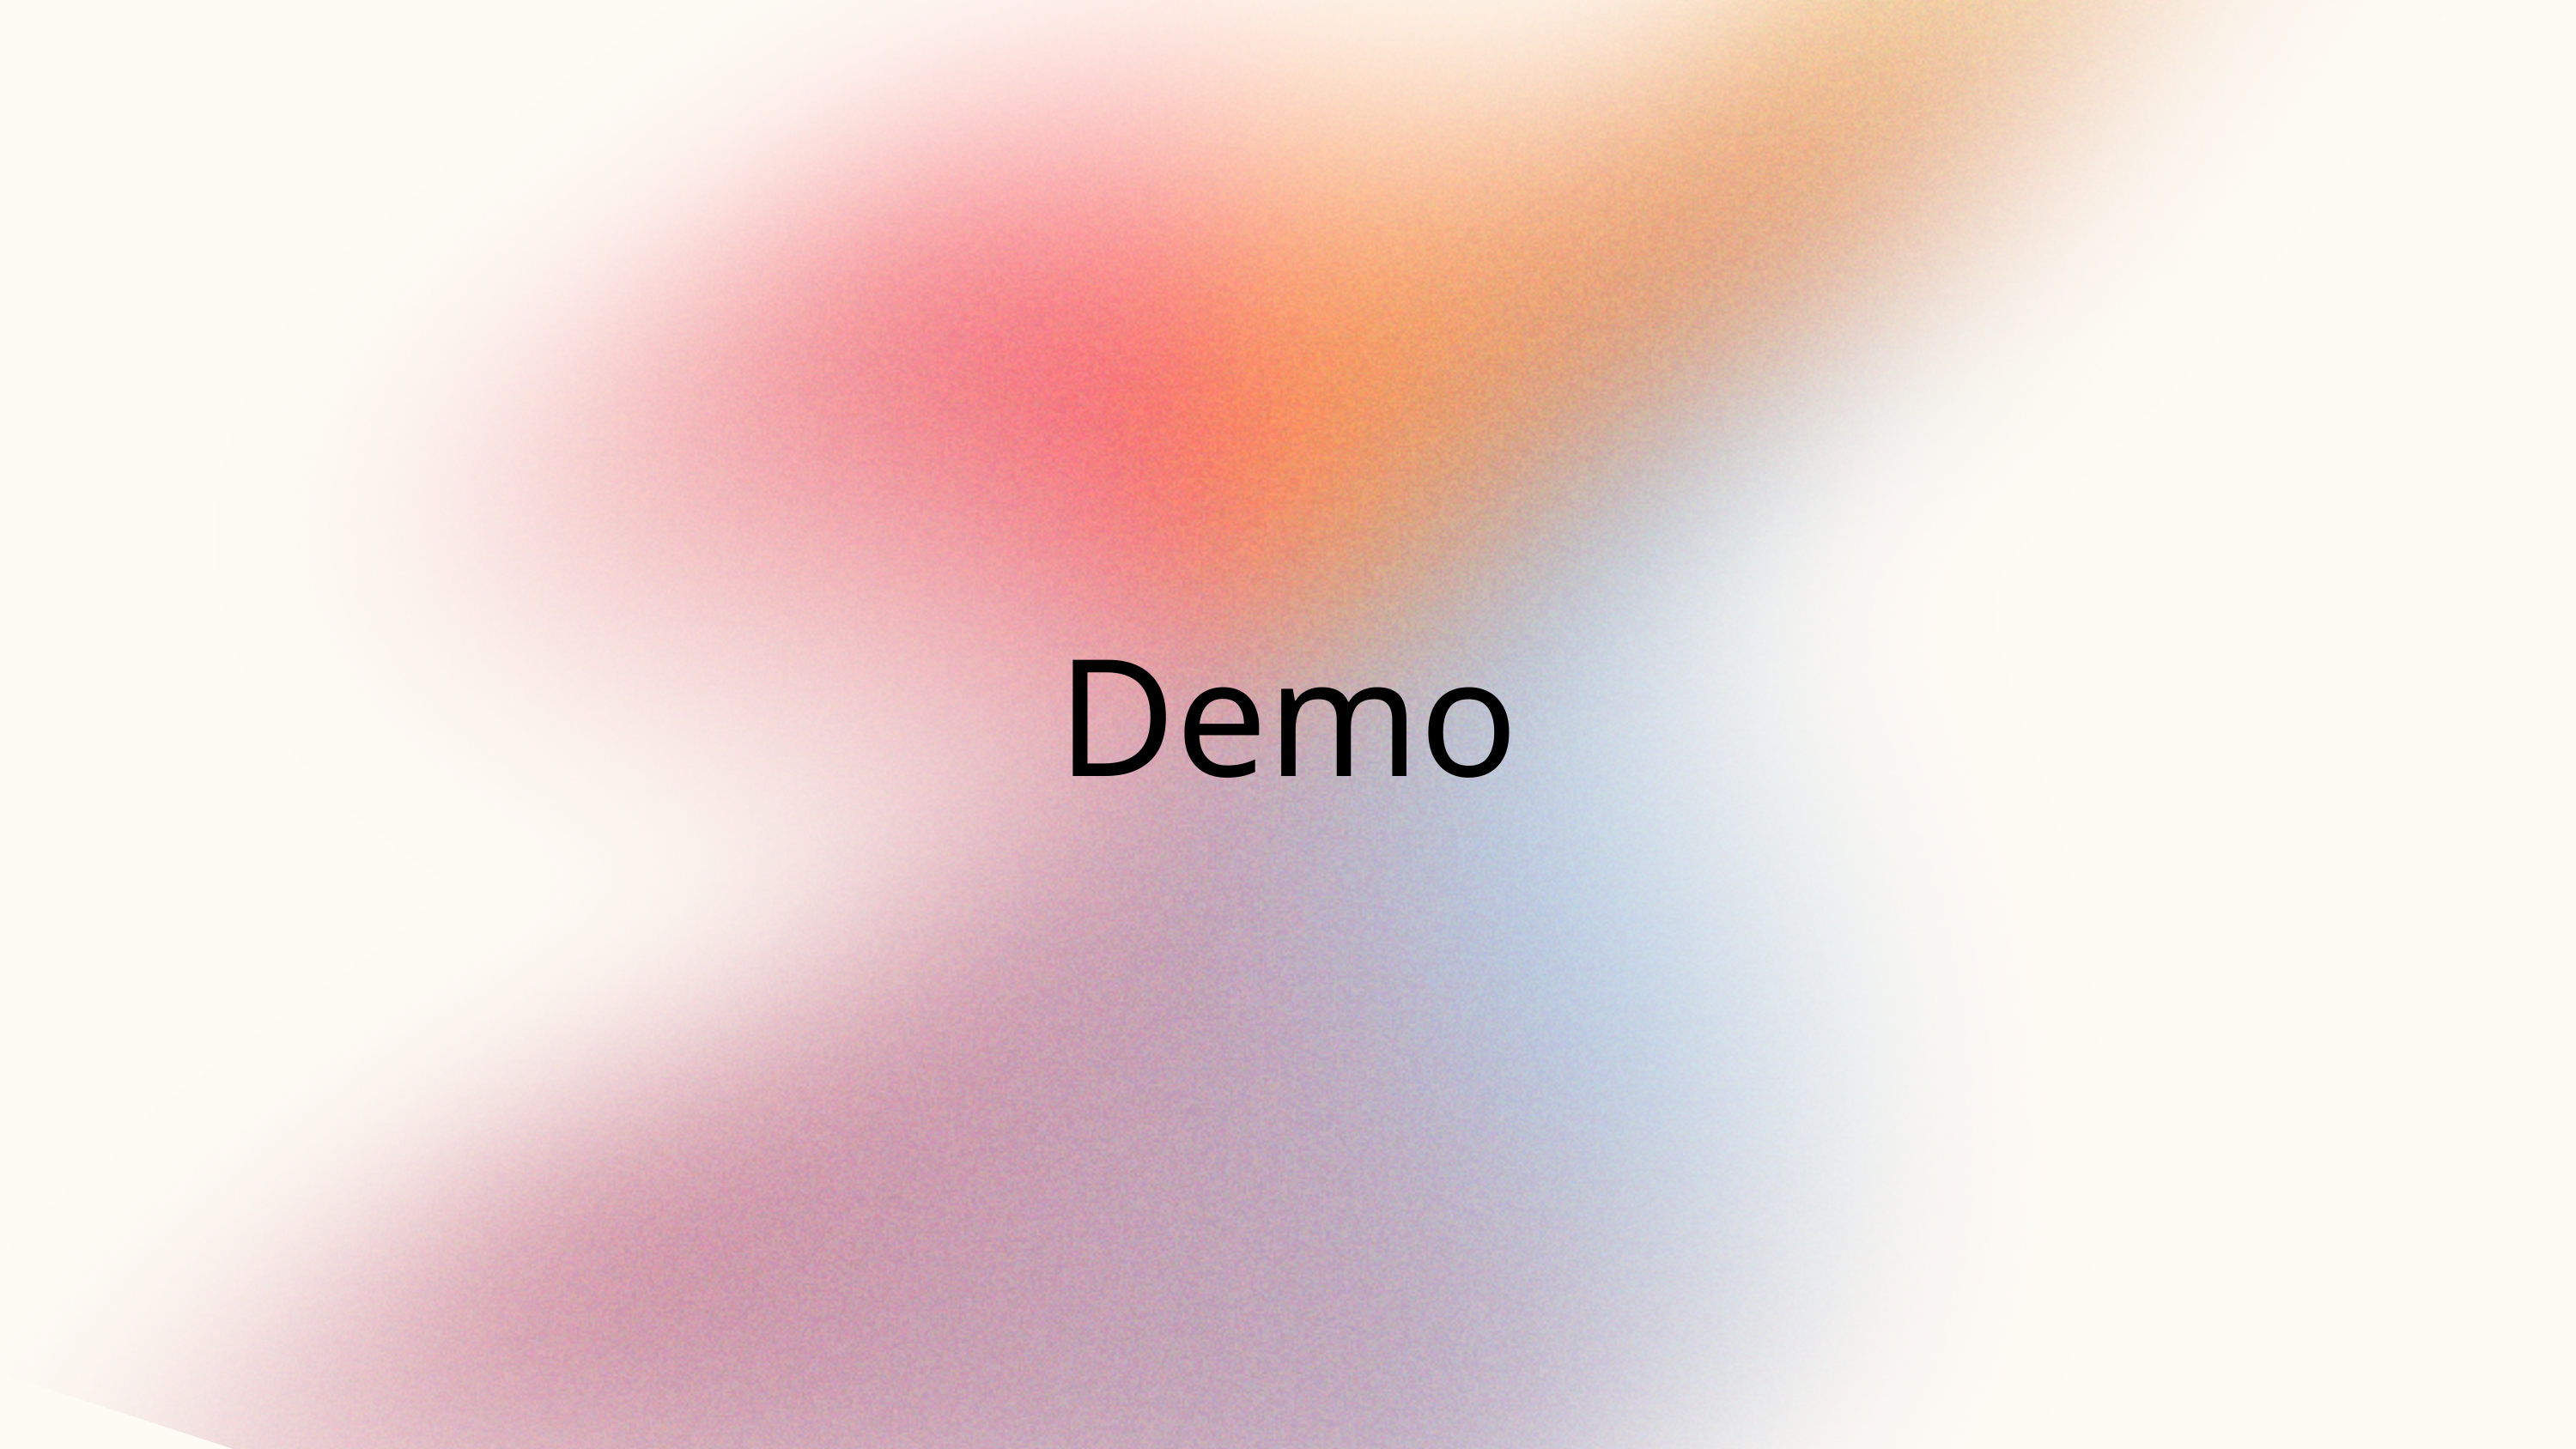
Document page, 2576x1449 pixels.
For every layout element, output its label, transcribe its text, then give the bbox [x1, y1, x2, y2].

text_box [0, 0, 2576, 1449]
text_box Demo [127, 613, 2449, 809]
